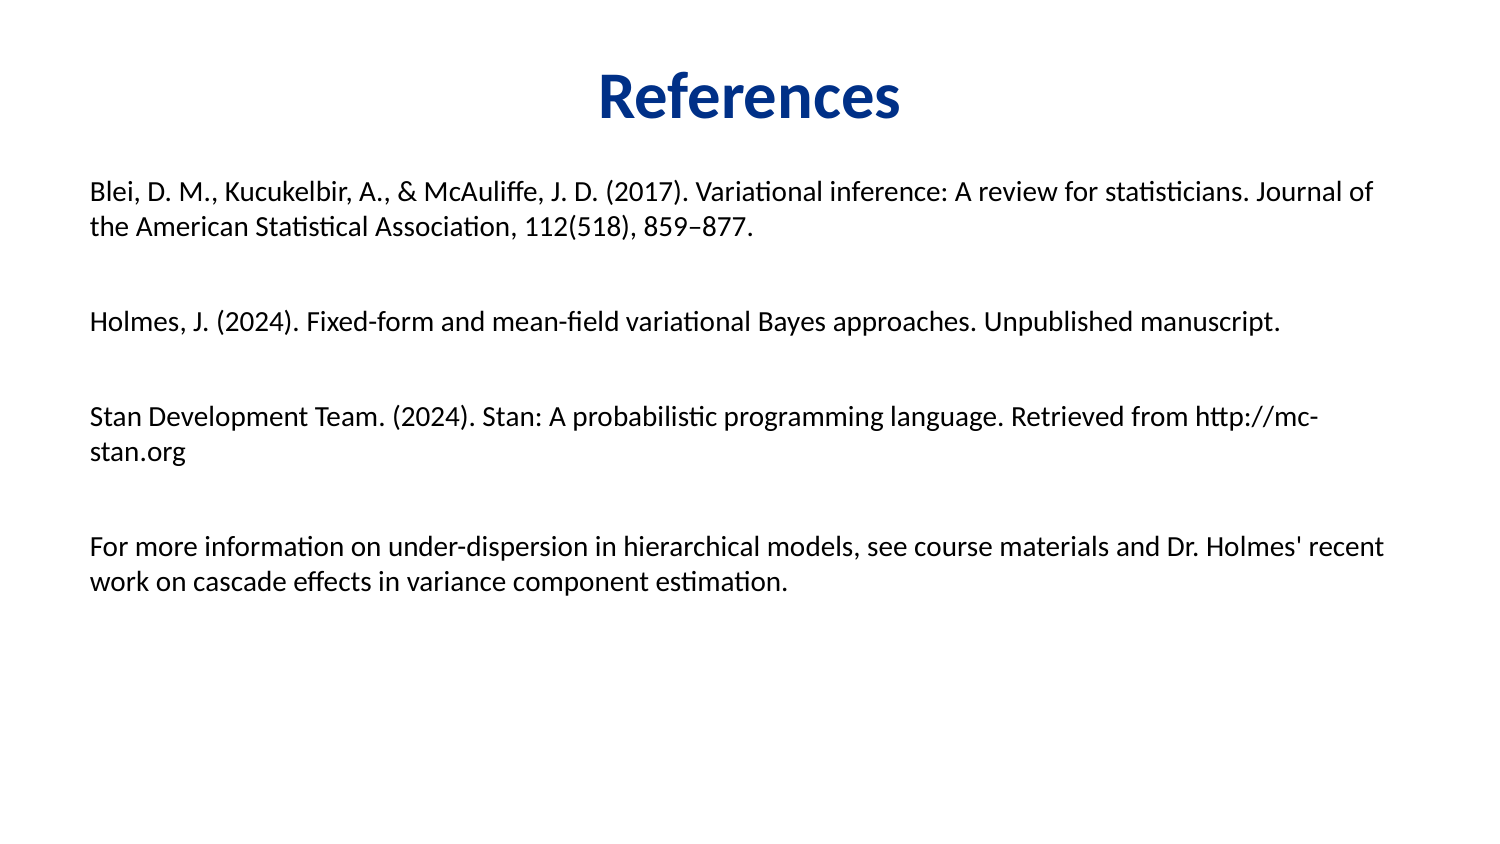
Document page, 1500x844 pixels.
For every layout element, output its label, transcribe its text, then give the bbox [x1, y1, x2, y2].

text_box Blei, D. M., Kucukelbir, A., & McAuliffe, J. D. (2017). Variational inference: A review for statisticians. Journal of the American Statistical Association, 112(518), 859–877. Holmes, J. (2024). Fixed-form and mean-field variational Bayes approaches. Unpublished manuscript. Stan Development Team. (2024). Stan: A probabilistic programming language. Retrieved from http://mc-stan.org For more information on under-dispersion in hierarchical models, see course materials and Dr. Holmes' recent work on cascade effects in variance component estimation. [74, 164, 1425, 605]
text_box References [583, 44, 917, 140]
